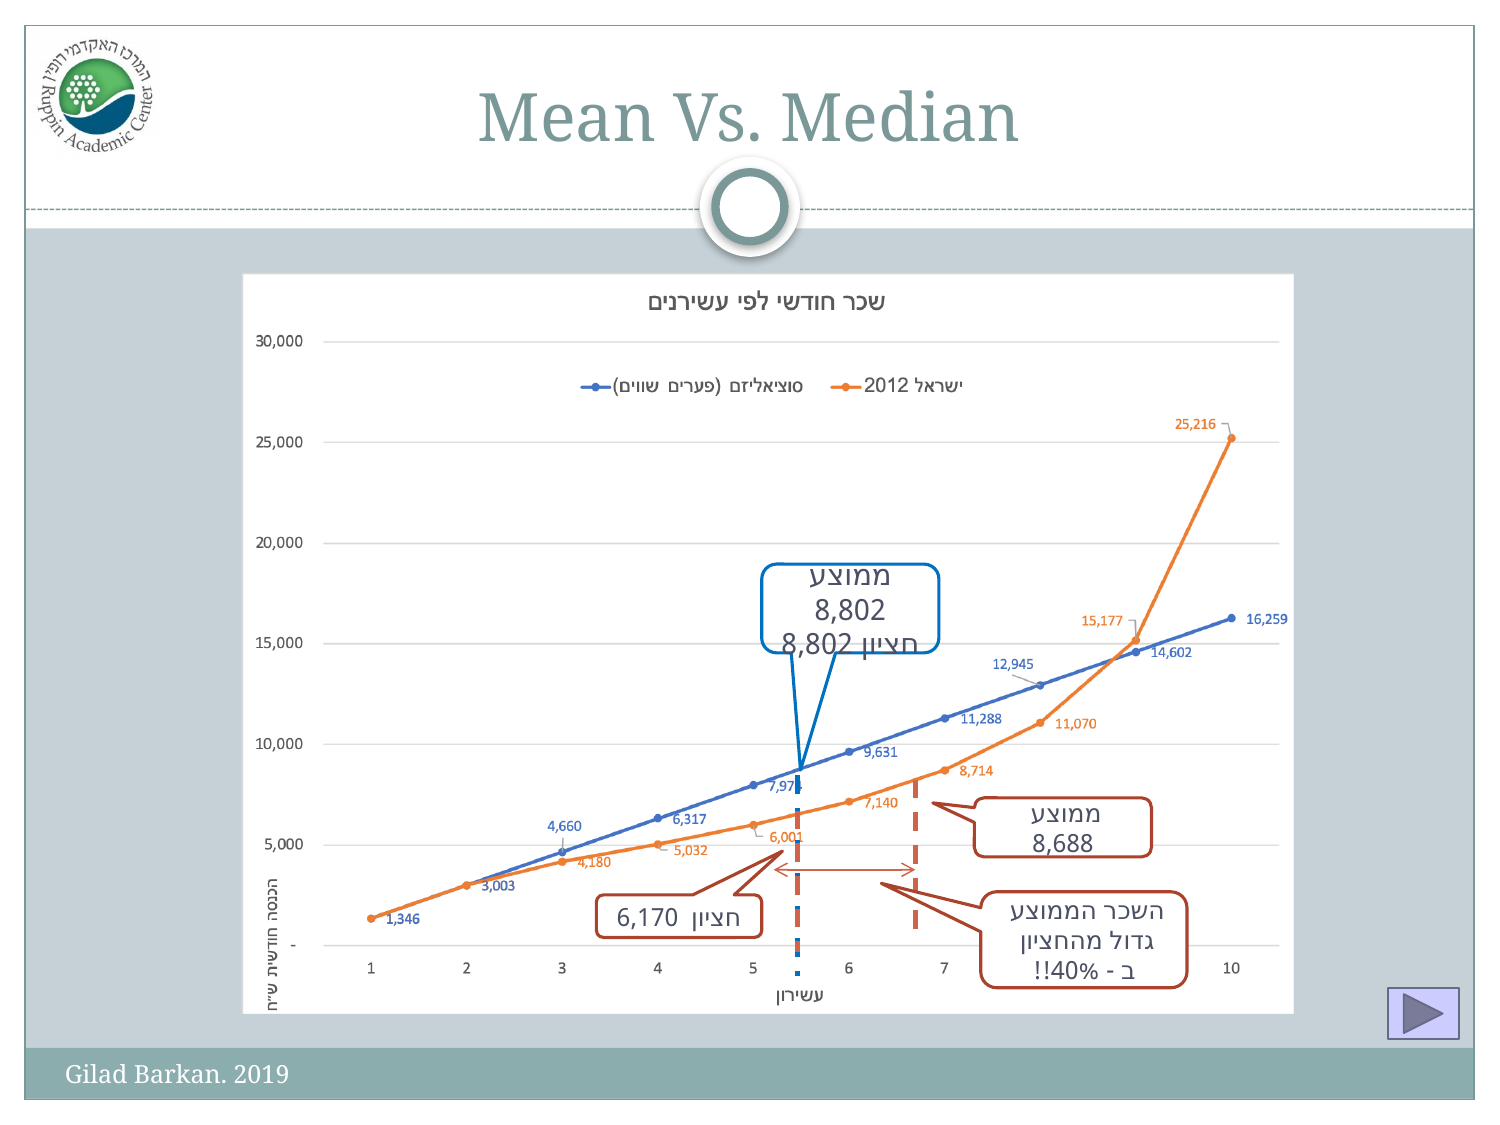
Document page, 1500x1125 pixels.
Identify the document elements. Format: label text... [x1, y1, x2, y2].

footer Gilad Barkan. 2019 [50, 1051, 638, 1112]
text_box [596, 779, 1188, 988]
picture [241, 271, 1294, 1014]
title Mean Vs. Median [49, 37, 1450, 162]
text_box [1387, 987, 1460, 1040]
picture [29, 30, 160, 161]
